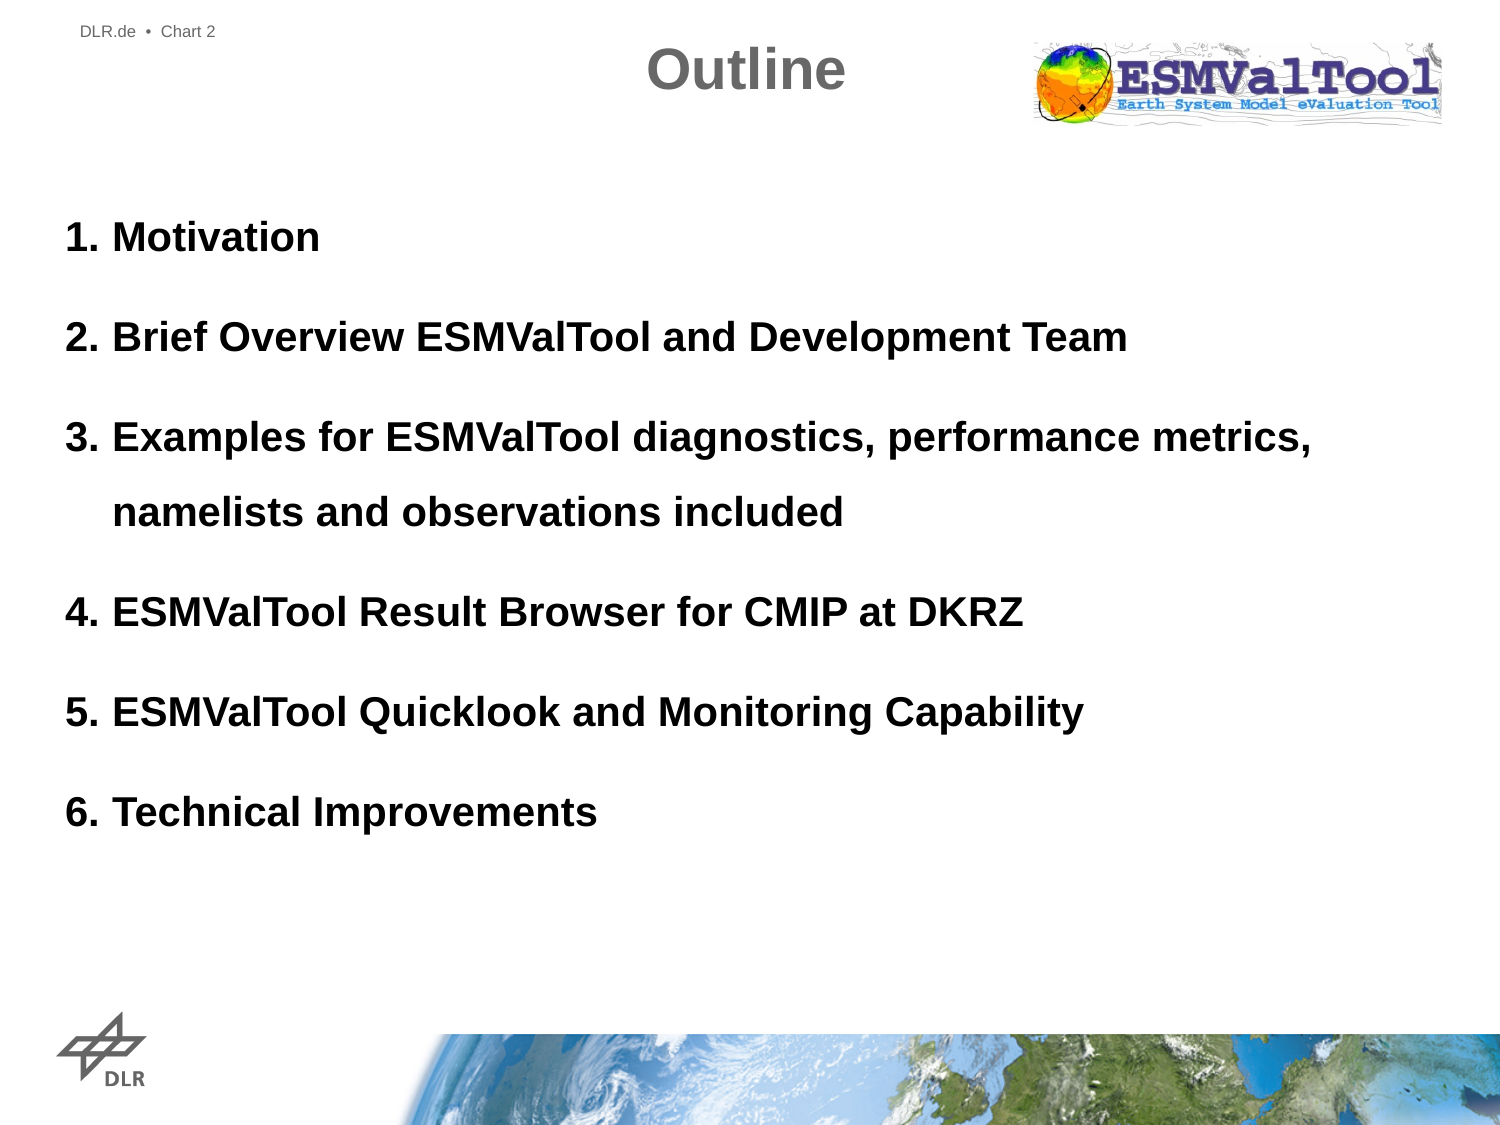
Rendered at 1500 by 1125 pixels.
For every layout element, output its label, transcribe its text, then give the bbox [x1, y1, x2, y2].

picture [0, 1007, 1500, 1125]
list Motivation Brief Overview ESMValTool and Development Team Examples for ESMValTool diagnostics, performance metrics, namelists and observations included ESMValTool Result Browser for CMIP at DKRZ ESMValTool Quicklook and Monitoring Capability Technical Improvements [64, 184, 1471, 953]
picture [1033, 42, 1442, 126]
title Outline [76, 30, 1418, 126]
slide_number DLR.de • Chart 2 [79, 20, 251, 45]
